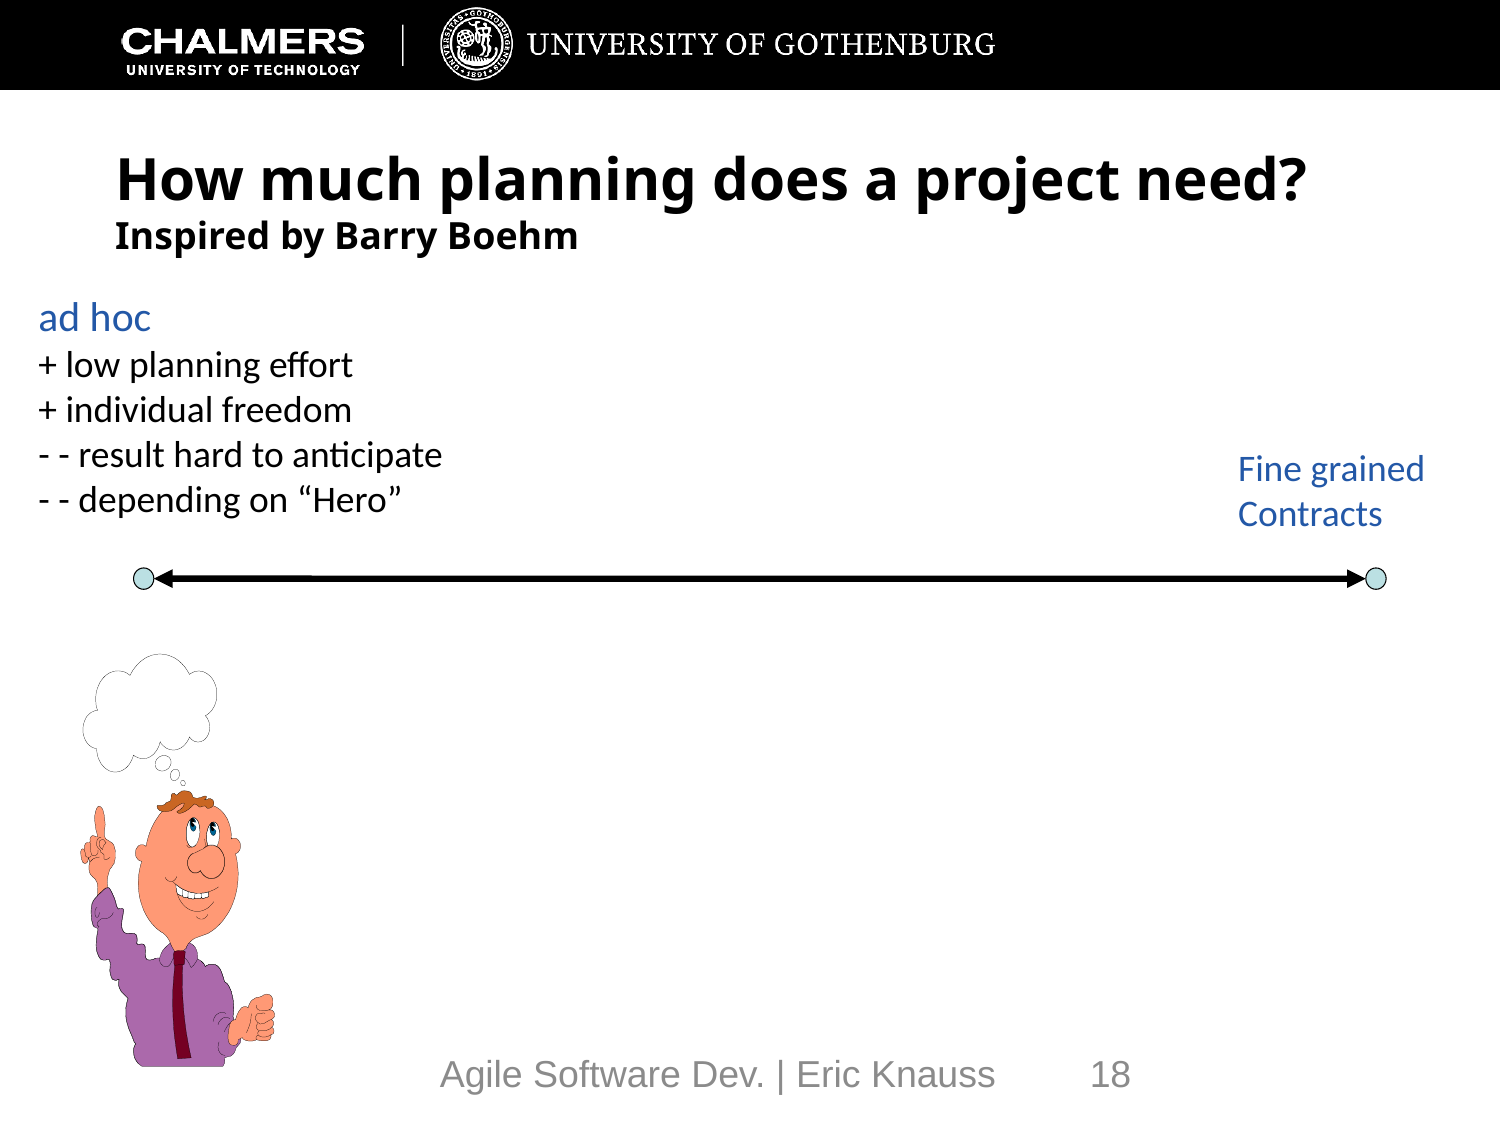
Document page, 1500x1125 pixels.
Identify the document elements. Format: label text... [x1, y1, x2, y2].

text_box ad hoc + low planning effort + individual freedom - - result hard to anticipate - - depending on “Hero” [25, 283, 456, 527]
picture [112, 7, 999, 84]
text_box [1365, 567, 1387, 590]
text_box [154, 572, 1365, 585]
slide_number 18 [1074, 1042, 1425, 1103]
picture [80, 653, 275, 1067]
footer Agile Software Dev. | Eric Knauss [425, 1042, 1074, 1103]
title How much planning does a project need? Inspired by Barry Boehm [100, 137, 1500, 263]
text_box Fine grained Contracts [1225, 437, 1447, 540]
text_box [133, 567, 154, 590]
